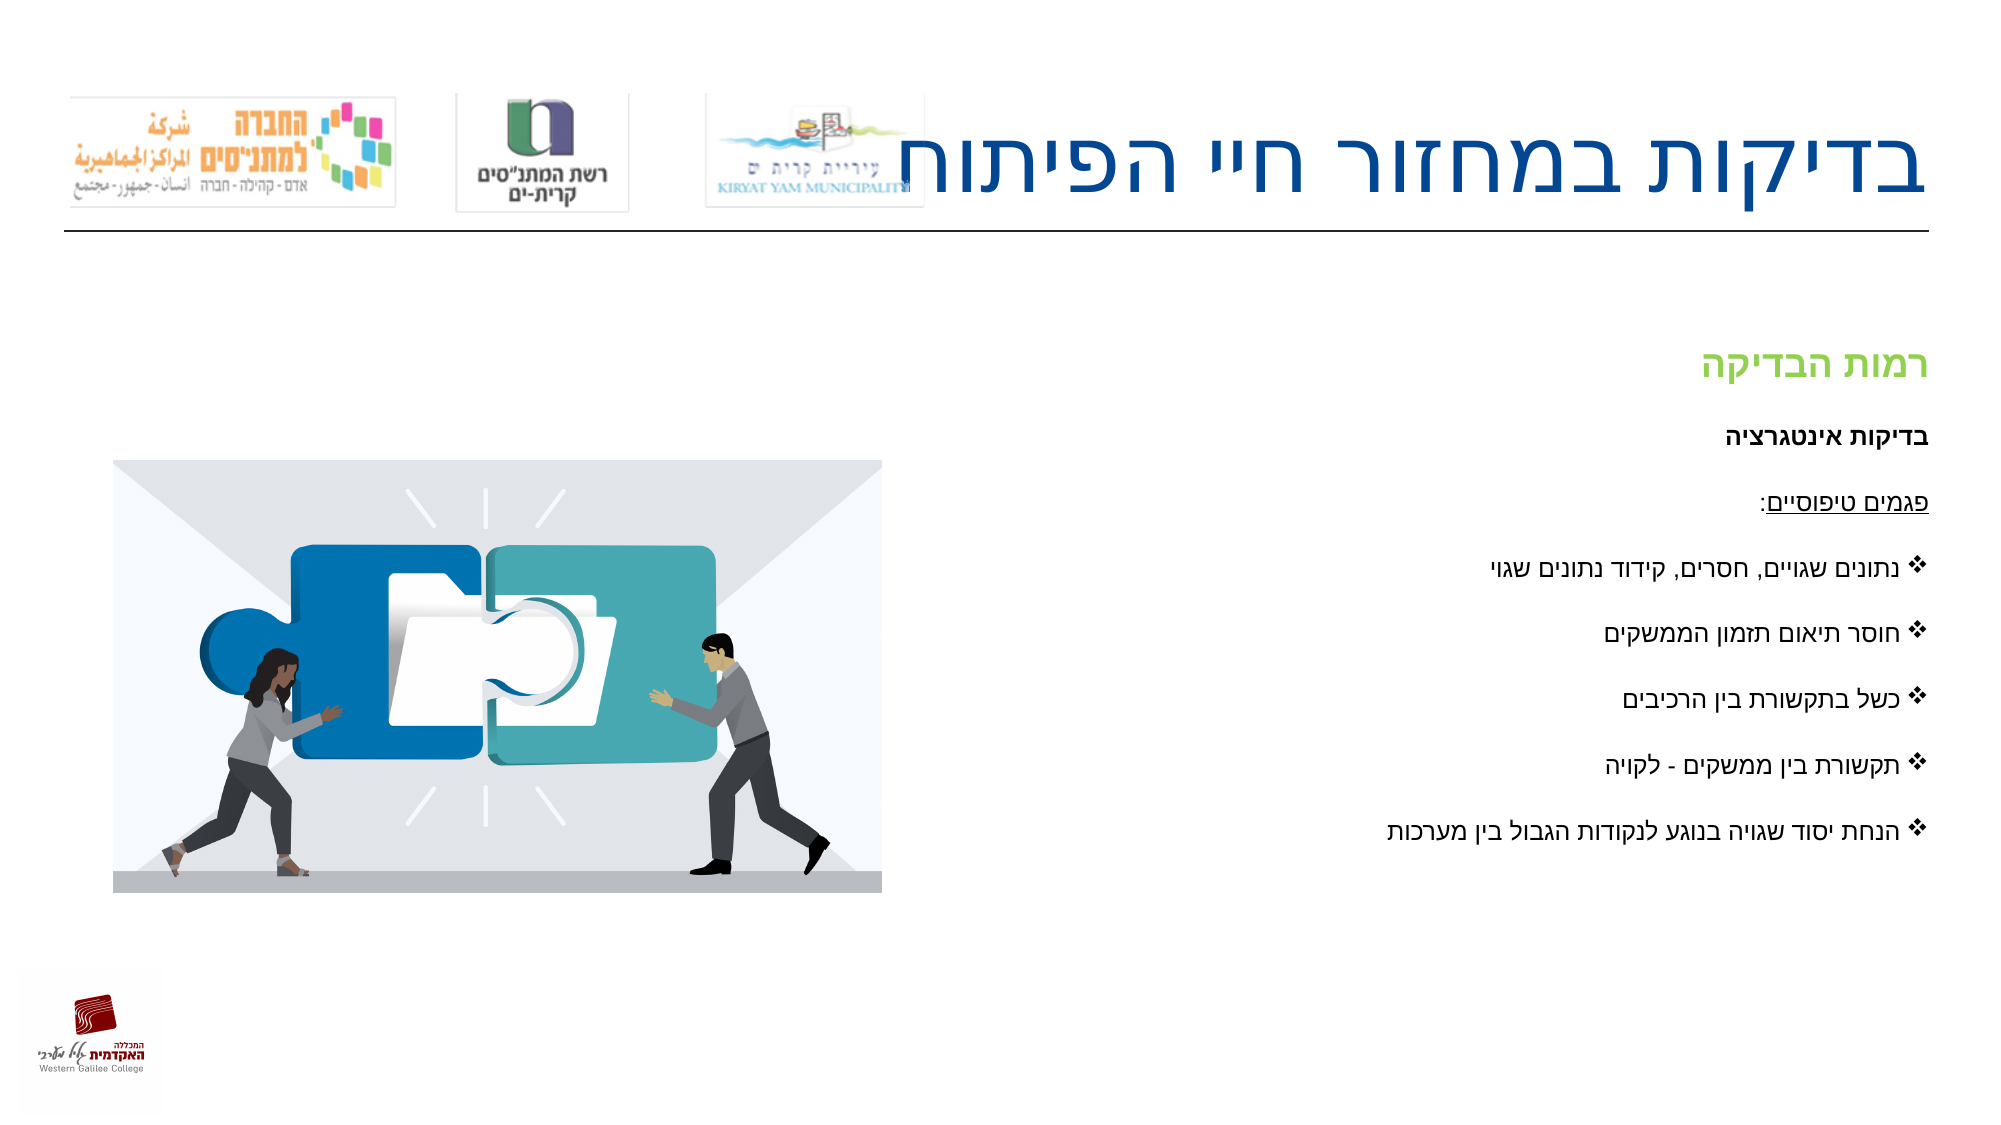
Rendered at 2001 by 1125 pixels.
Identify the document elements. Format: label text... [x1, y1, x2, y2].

picture [70, 93, 925, 213]
title בדיקות במחזור חיי הפיתוח [64, 55, 1930, 221]
picture [18, 970, 164, 1116]
picture [113, 460, 882, 893]
text_box רמות הבדיקה בדיקות אינטגרציה פגמים טיפוסיים: נתונים שגויים, חסרים, קידוד נתונים שגוי חוסר תיאום תזמון הממשקים כשל בתקשורת בין הרכיבים תקשורת בין ממשקים - לקויה הנחת יסוד שגויה בנוגע לנקודות הגבול בין מערכות [924, 309, 1930, 1043]
